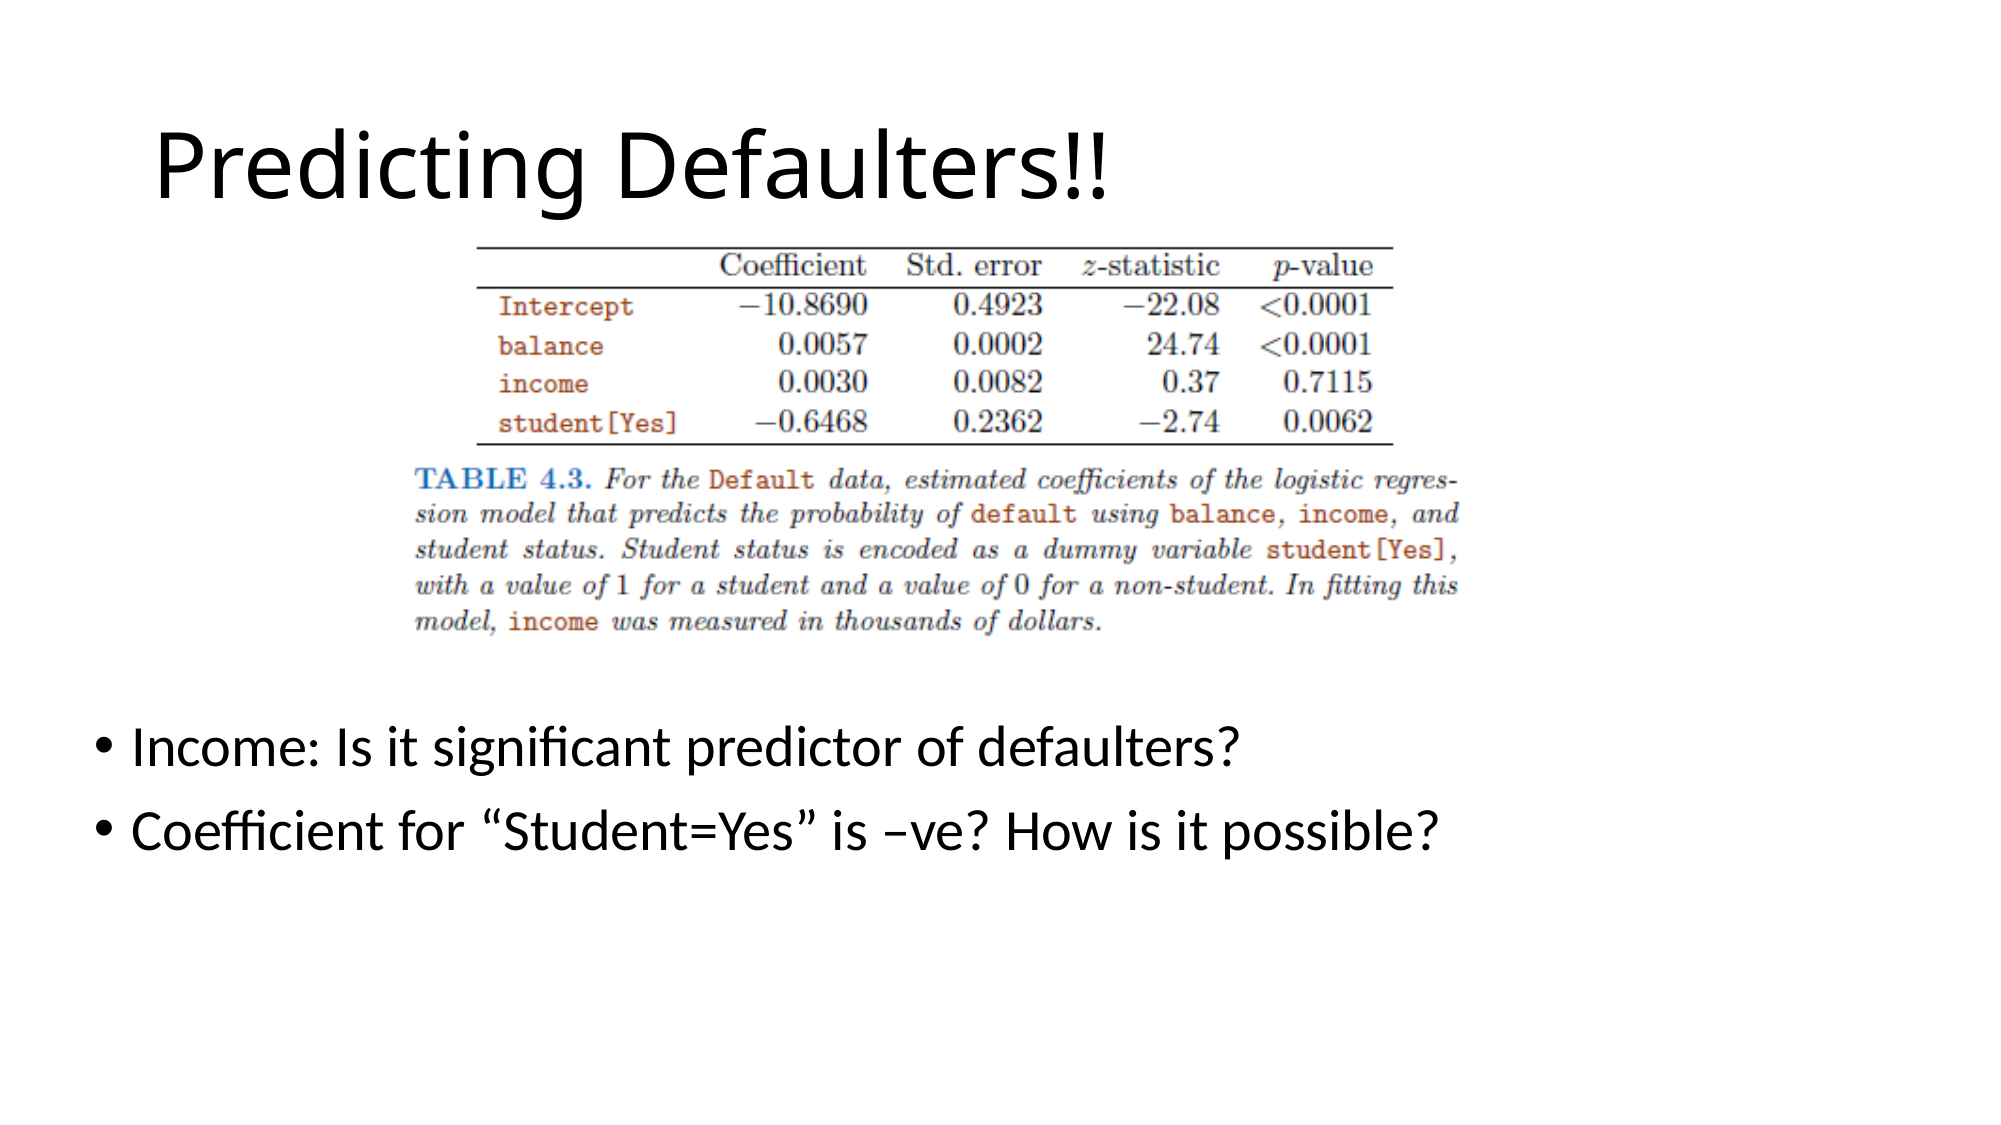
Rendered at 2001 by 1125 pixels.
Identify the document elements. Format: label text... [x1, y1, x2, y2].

title Predicting Defaulters!! [137, 59, 1863, 278]
picture [400, 225, 1483, 655]
list Income: Is it significant predictor of defaulters? Coefficient for “Student=Yes” is –ve? How is it possible? [78, 708, 1804, 1015]
